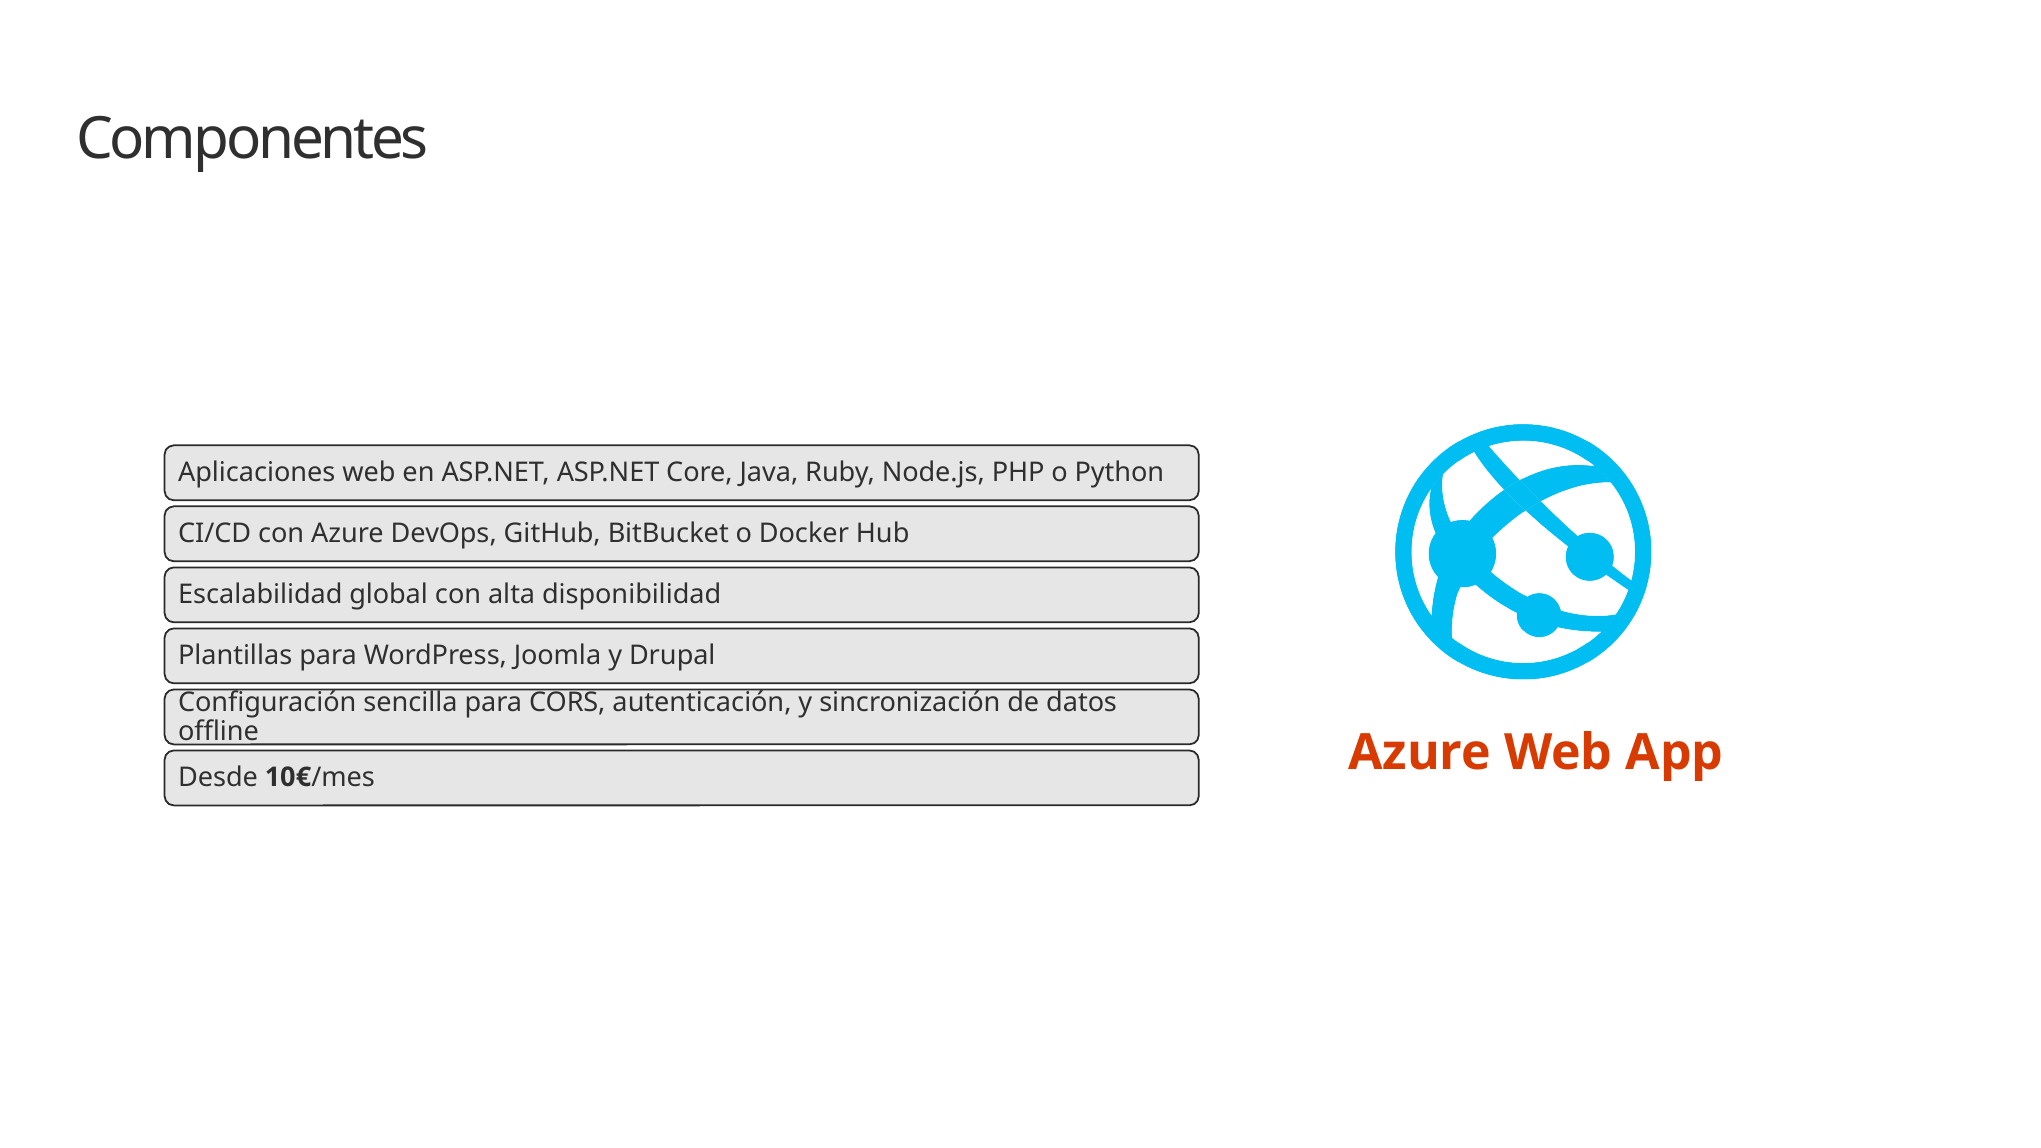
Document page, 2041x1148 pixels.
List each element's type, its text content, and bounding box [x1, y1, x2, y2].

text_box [1232, 422, 1839, 782]
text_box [164, 317, 1199, 933]
title Componentes [76, 103, 1969, 172]
